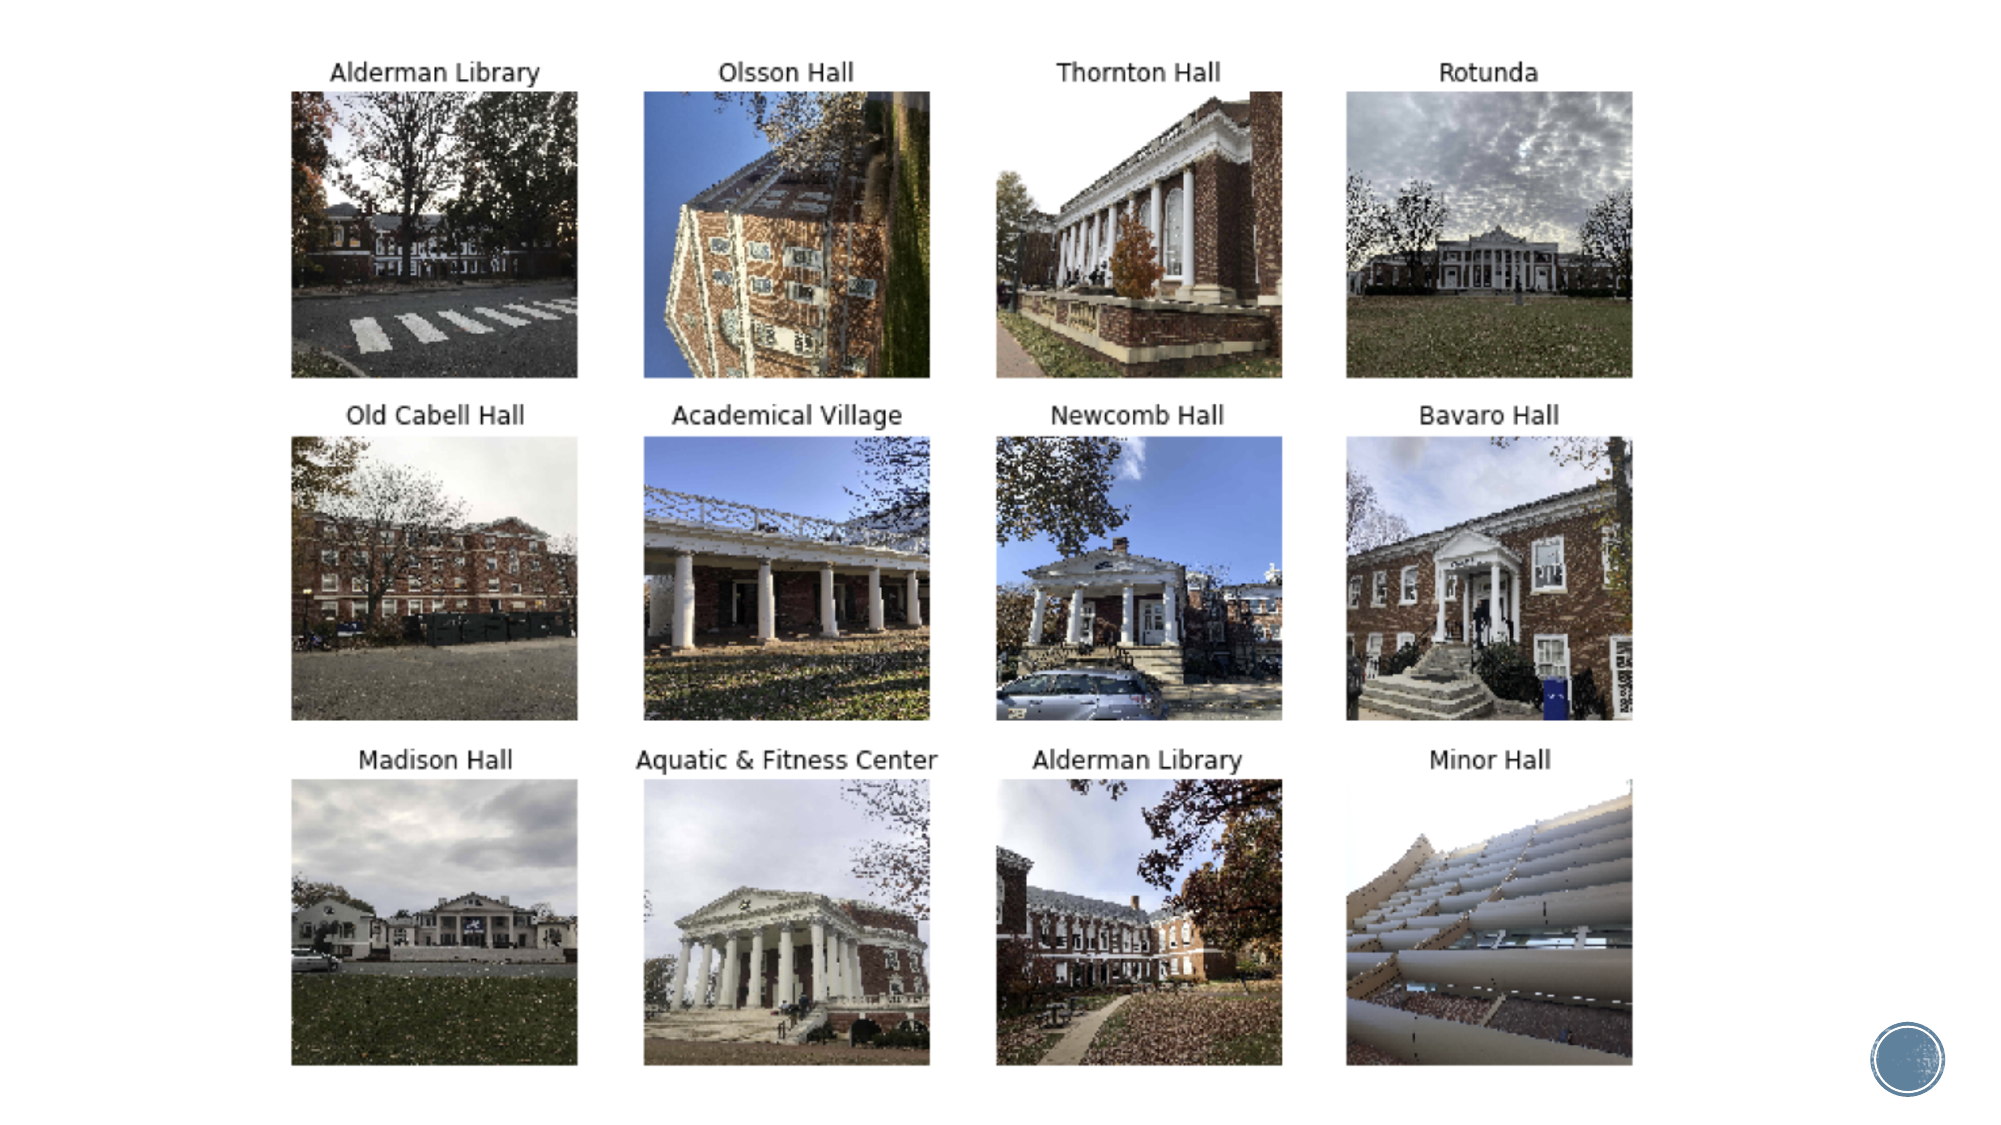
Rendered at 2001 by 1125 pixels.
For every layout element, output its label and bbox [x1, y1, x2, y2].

list [290, 47, 1637, 1079]
